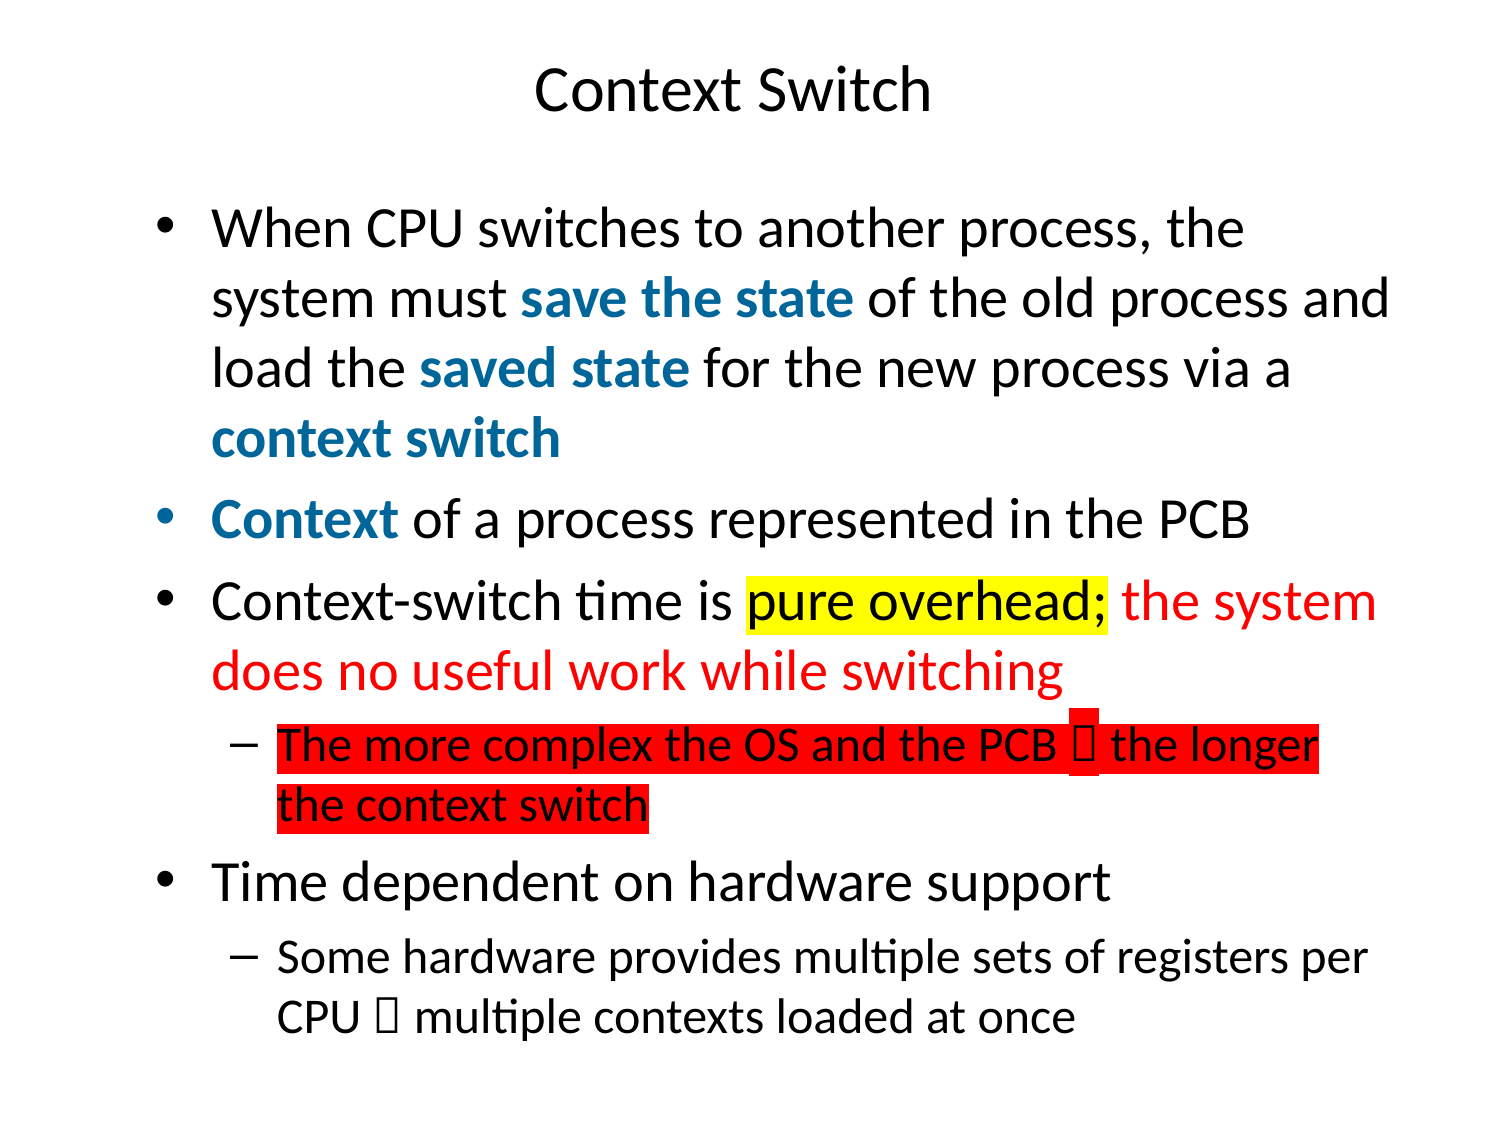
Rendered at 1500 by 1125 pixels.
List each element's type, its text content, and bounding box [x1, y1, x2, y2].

title Context Switch [59, 38, 1410, 133]
list When CPU switches to another process, the system must save the state of the old process and load the saved state for the new process via a context switch Context of a process represented in the PCB Context-switch time is pure overhead; the system does no useful work while switching The more complex the OS and the PCB  the longer the context switch Time dependent on hardware support Some hardware provides multiple sets of registers per CPU  multiple contexts loaded at once [140, 181, 1410, 1063]
